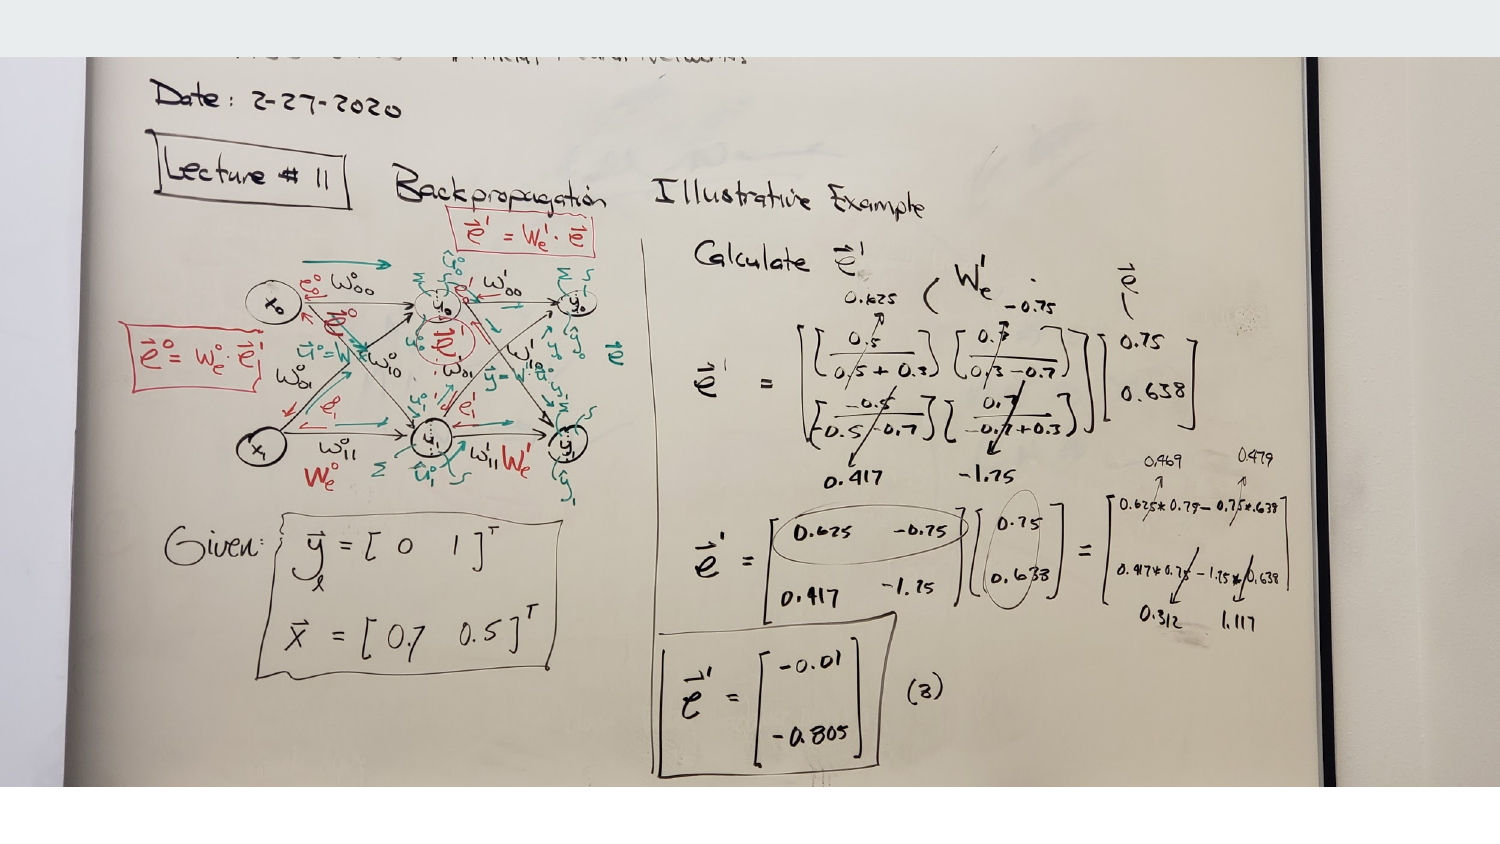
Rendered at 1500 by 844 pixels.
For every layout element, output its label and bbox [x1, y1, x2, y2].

picture [0, 57, 1500, 787]
